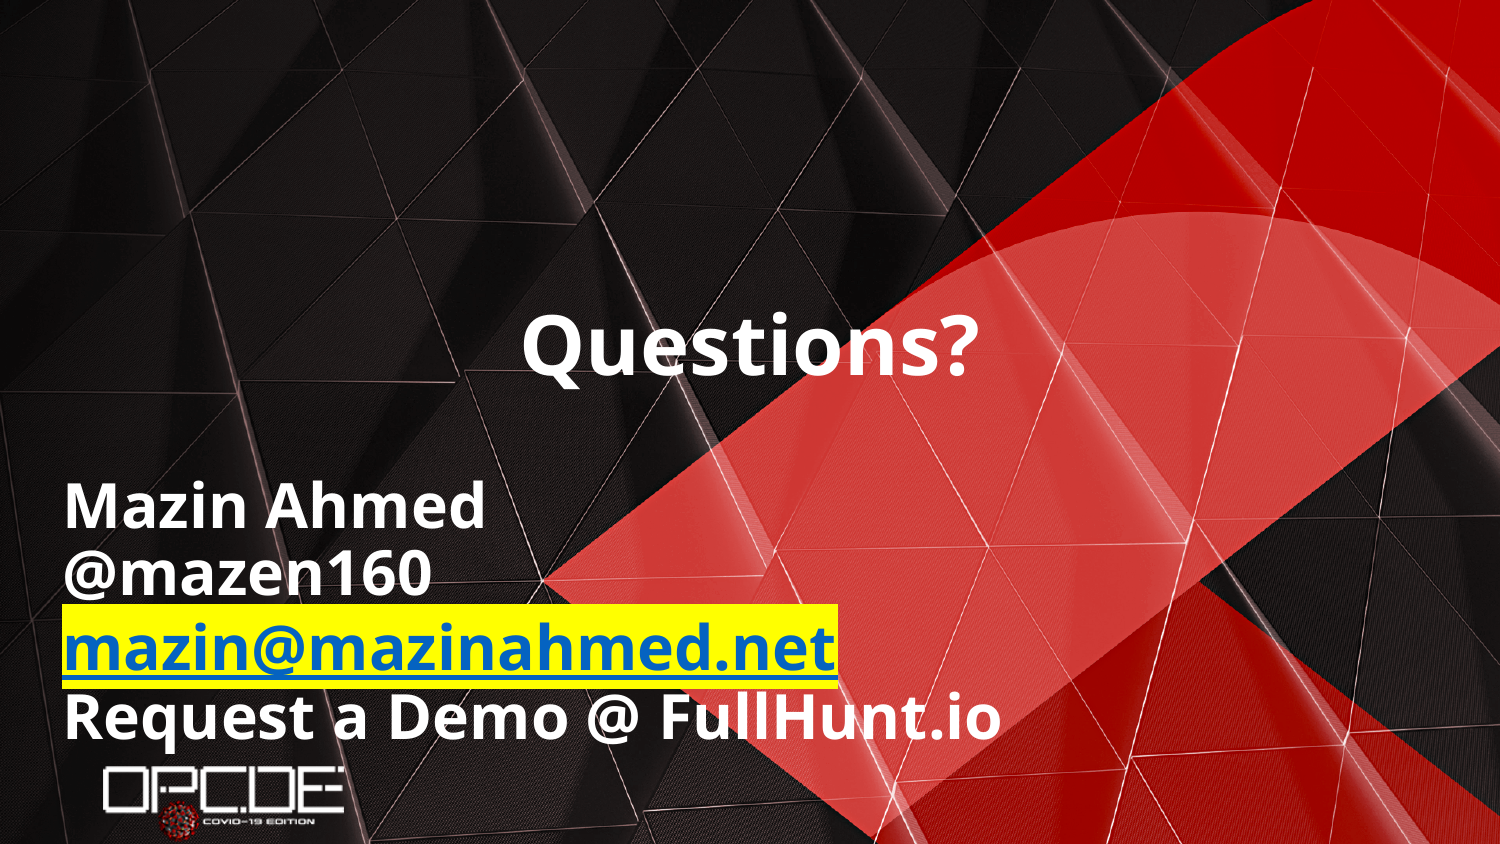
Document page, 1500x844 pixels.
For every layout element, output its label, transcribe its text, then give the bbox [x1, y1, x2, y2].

picture [0, 0, 1500, 844]
title Questions? Mazin Ahmed @mazen160 mazin@mazinahmed.net Request a Demo @ FullHunt.io [51, 104, 1449, 781]
